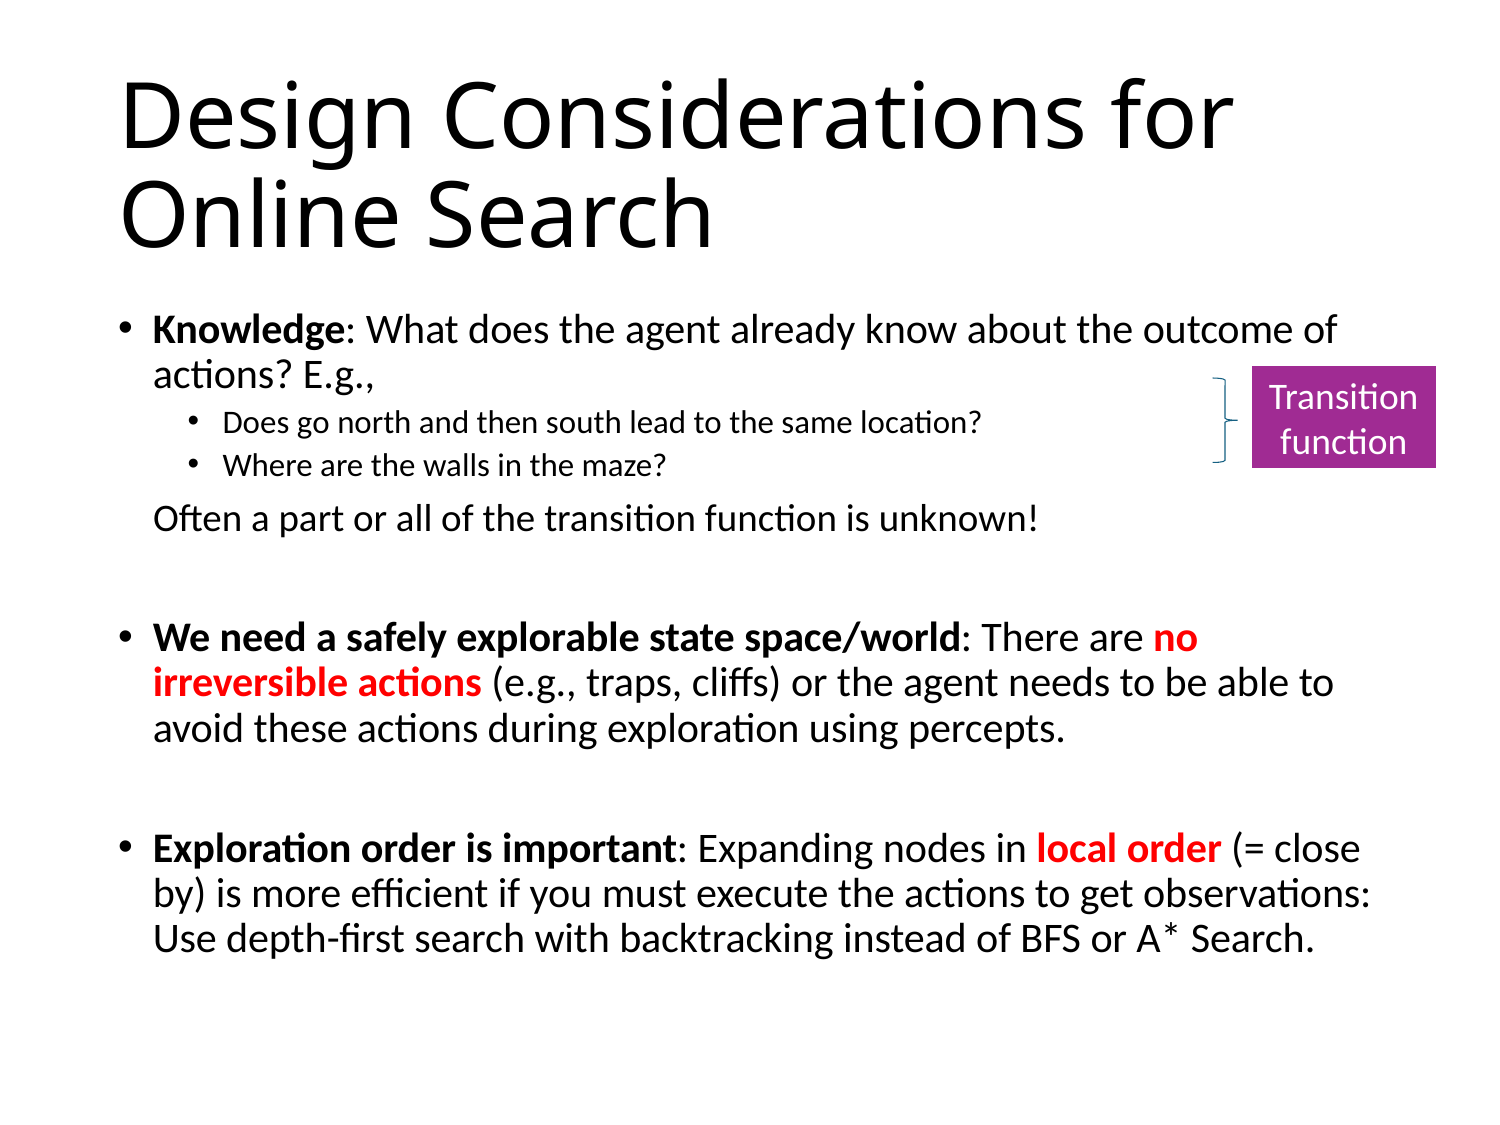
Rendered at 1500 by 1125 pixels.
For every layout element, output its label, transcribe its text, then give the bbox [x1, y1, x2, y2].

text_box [1212, 364, 1438, 471]
list Knowledge: What does the agent already know about the outcome of actions? E.g., Does go north and then south lead to the same location? Where are the walls in the maze? Often a part or all of the transition function is unknown! We need a safely explorable state space/world: There are no irreversible actions (e.g., traps, cliffs) or the agent needs to be able to avoid these actions during exploration using percepts. Exploration order is important: Expanding nodes in local order (= close by) is more efficient if you must execute the actions to get observations: Use depth-first search with backtracking instead of BFS or A* Search. [103, 299, 1397, 1014]
title Design Considerations for Online Search [103, 59, 1397, 278]
